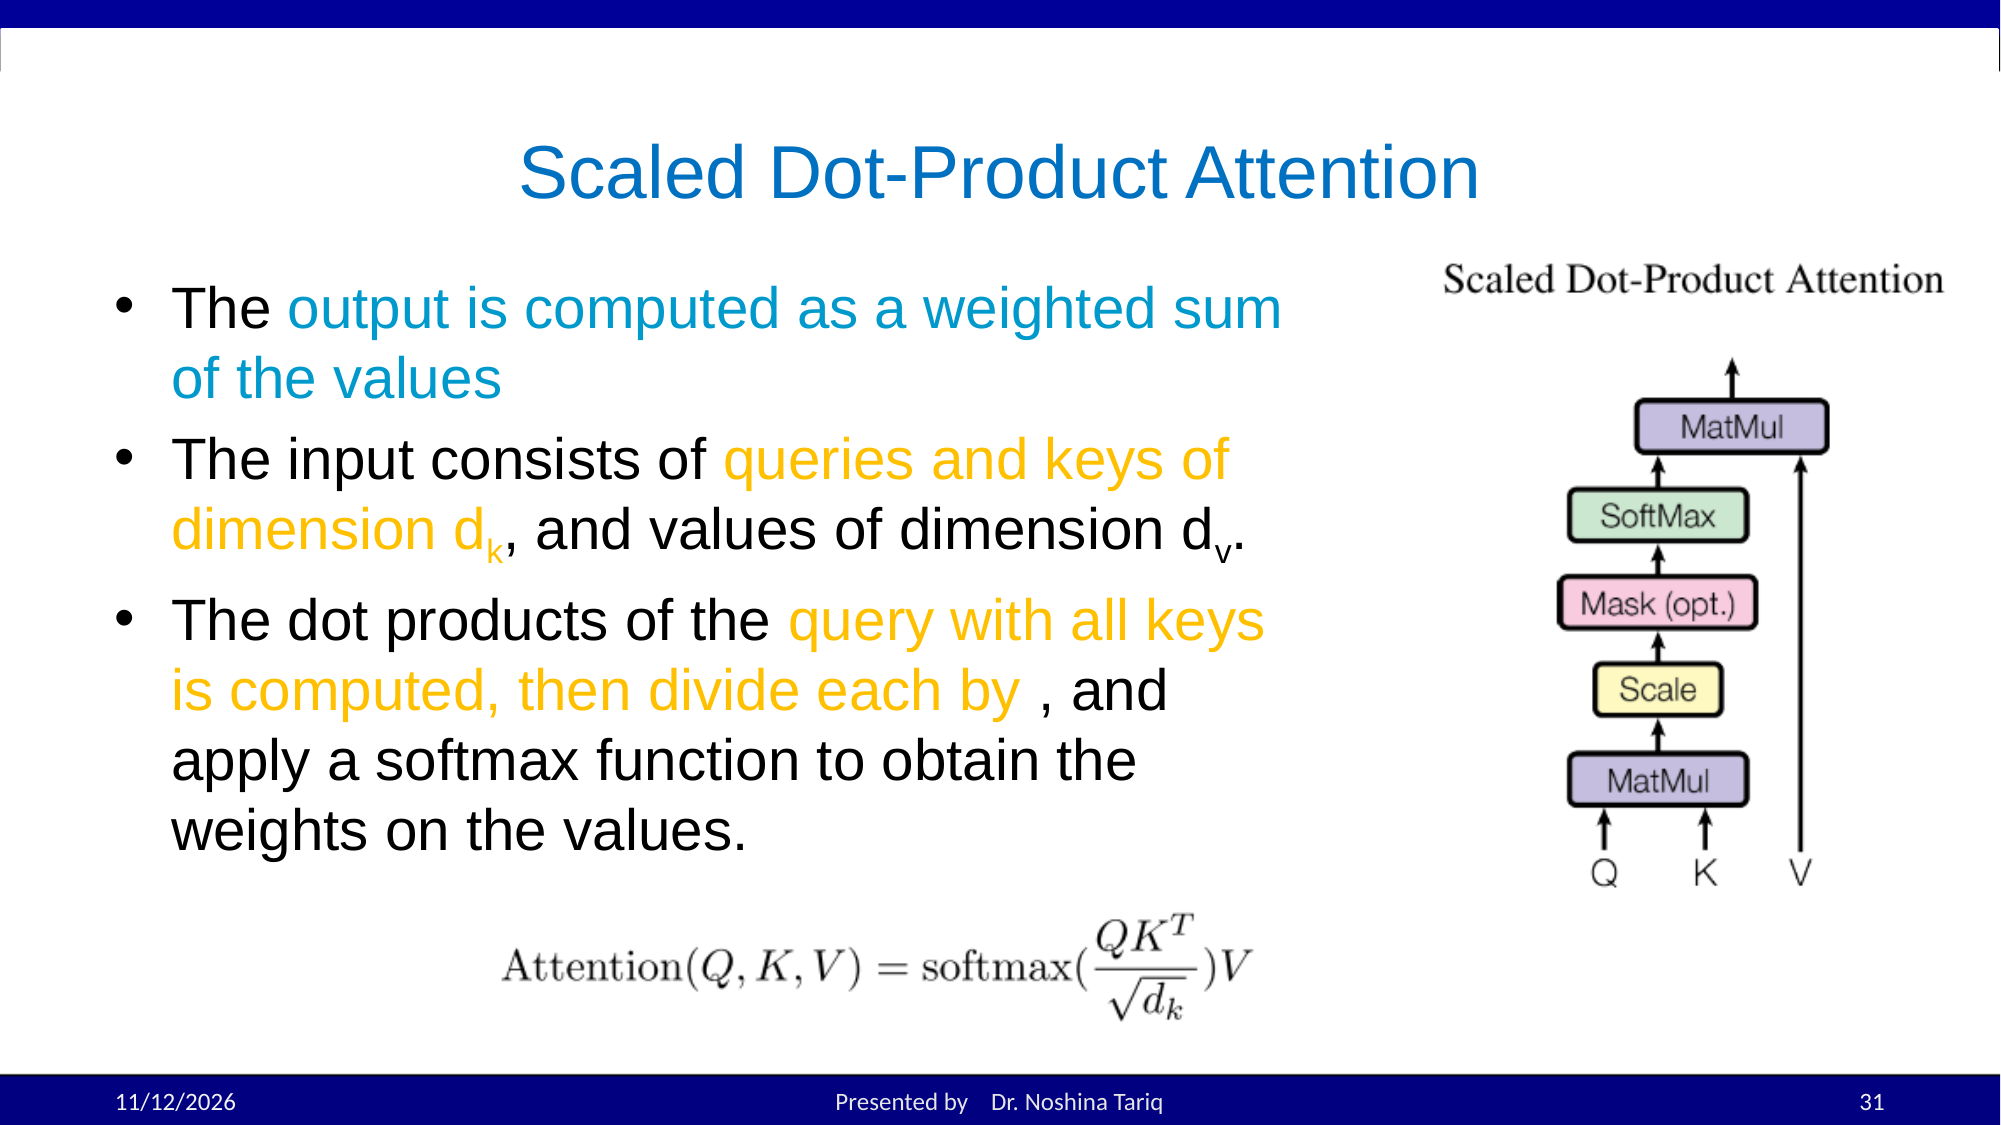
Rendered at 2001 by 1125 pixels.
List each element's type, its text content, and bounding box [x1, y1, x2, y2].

title Scaled Dot-Product Attention [99, 99, 1900, 238]
slide_number 31 [1433, 1062, 1900, 1125]
footer Presented by Dr. Noshina Tariq [683, 1062, 1317, 1125]
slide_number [99, 1062, 567, 1125]
picture [0, 0, 2001, 1125]
